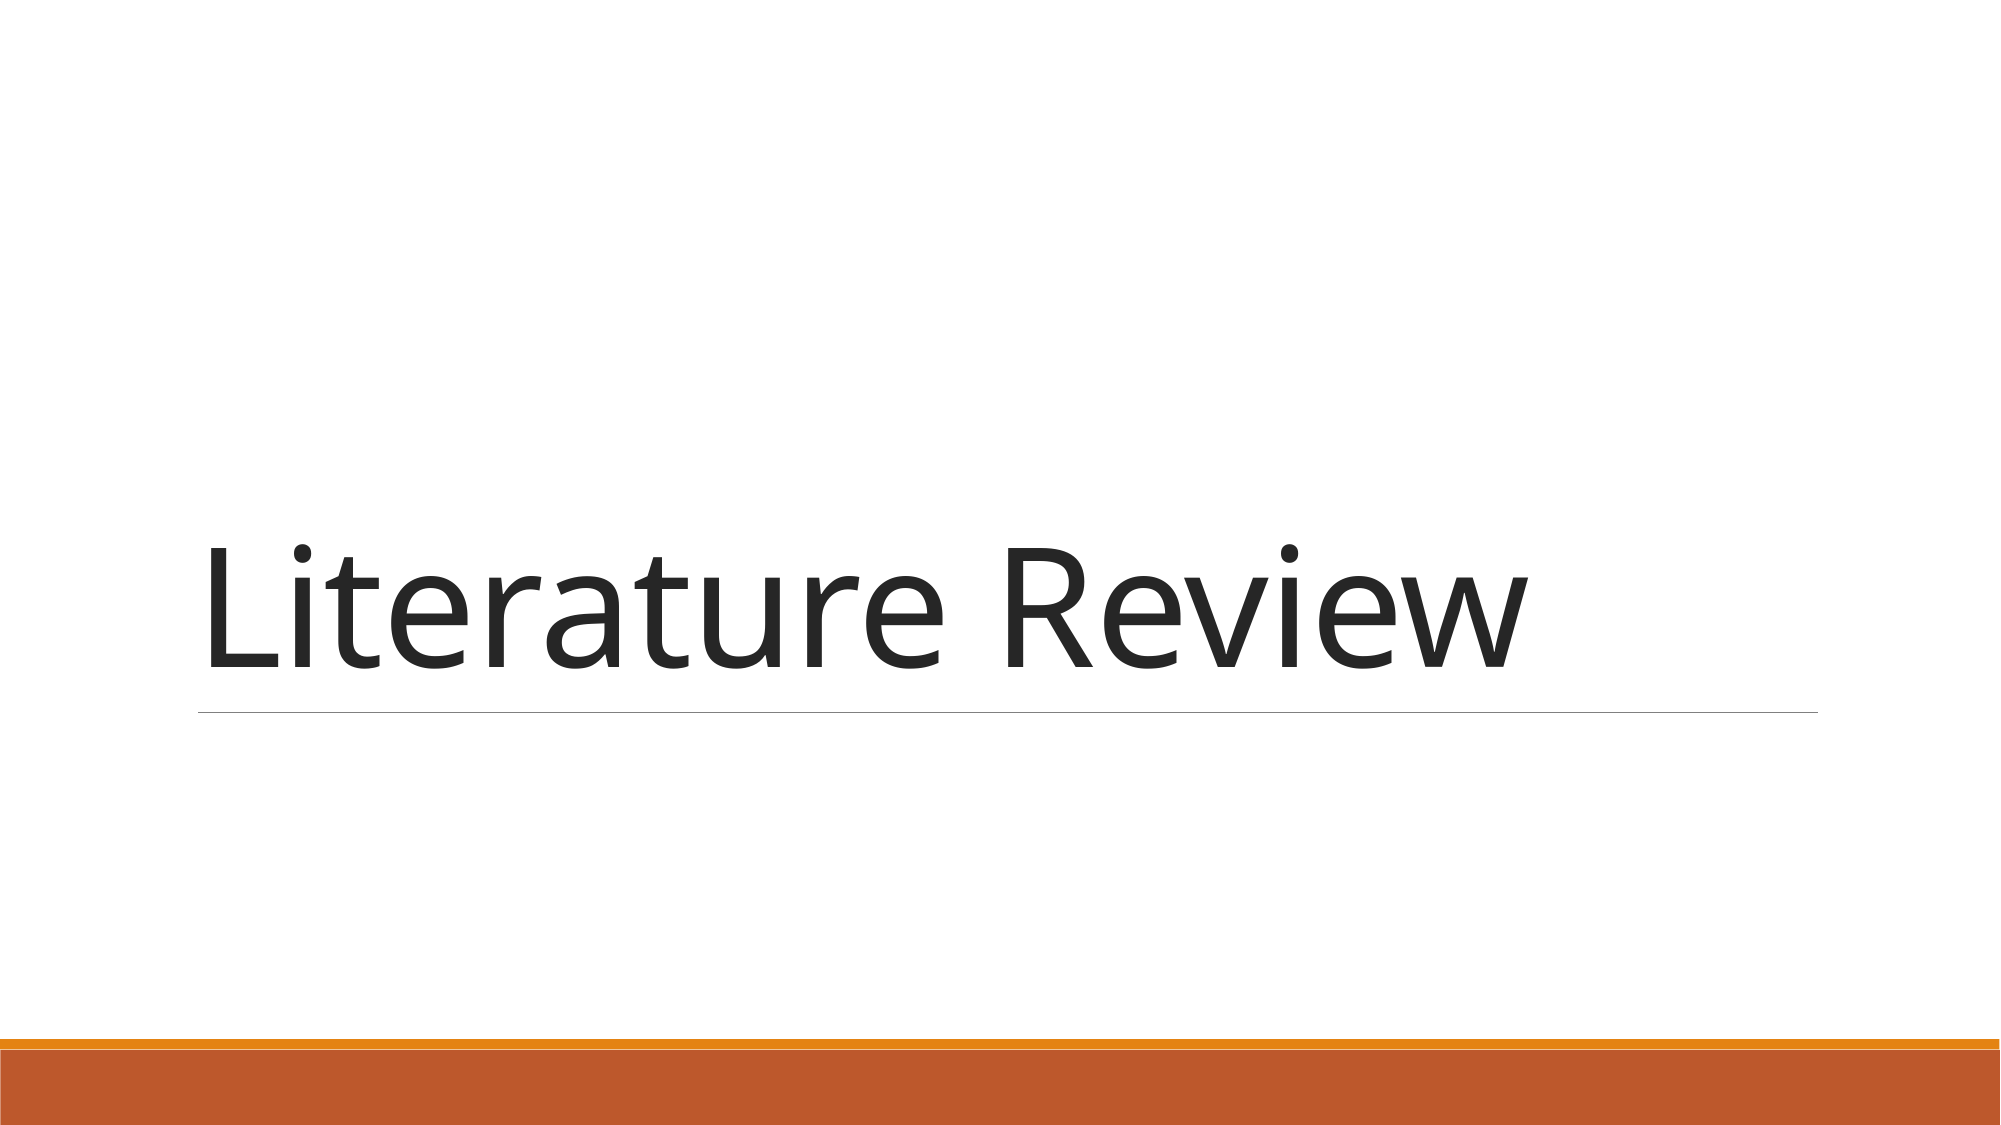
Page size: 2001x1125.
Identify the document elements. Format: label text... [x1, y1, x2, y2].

title Literature Review [180, 124, 1830, 710]
